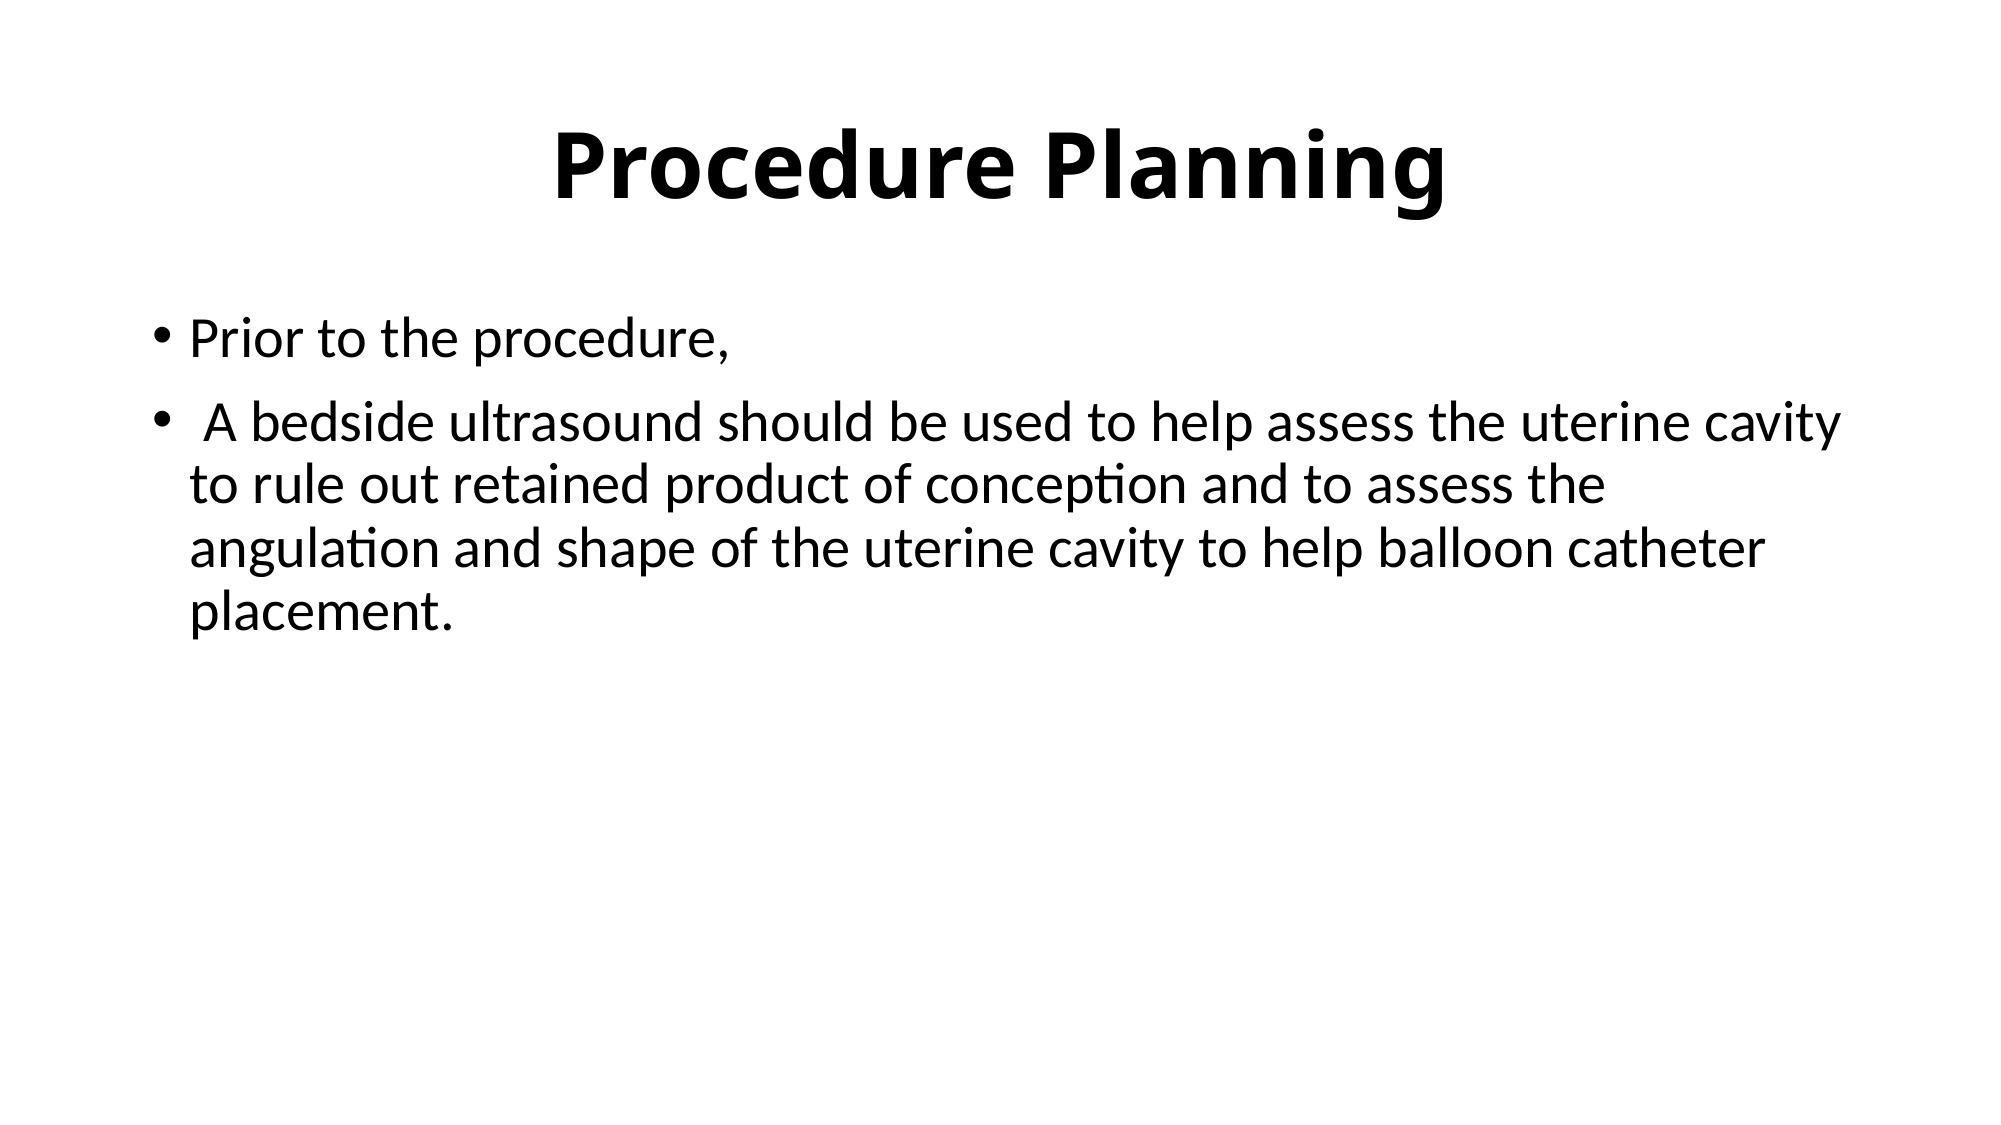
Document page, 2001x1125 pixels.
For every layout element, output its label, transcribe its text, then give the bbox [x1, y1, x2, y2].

list Prior to the procedure, A bedside ultrasound should be used to help assess the uterine cavity to rule out retained product of conception and to assess the angulation and shape of the uterine cavity to help balloon catheter placement. [137, 299, 1863, 1014]
title Procedure Planning [137, 59, 1863, 278]
